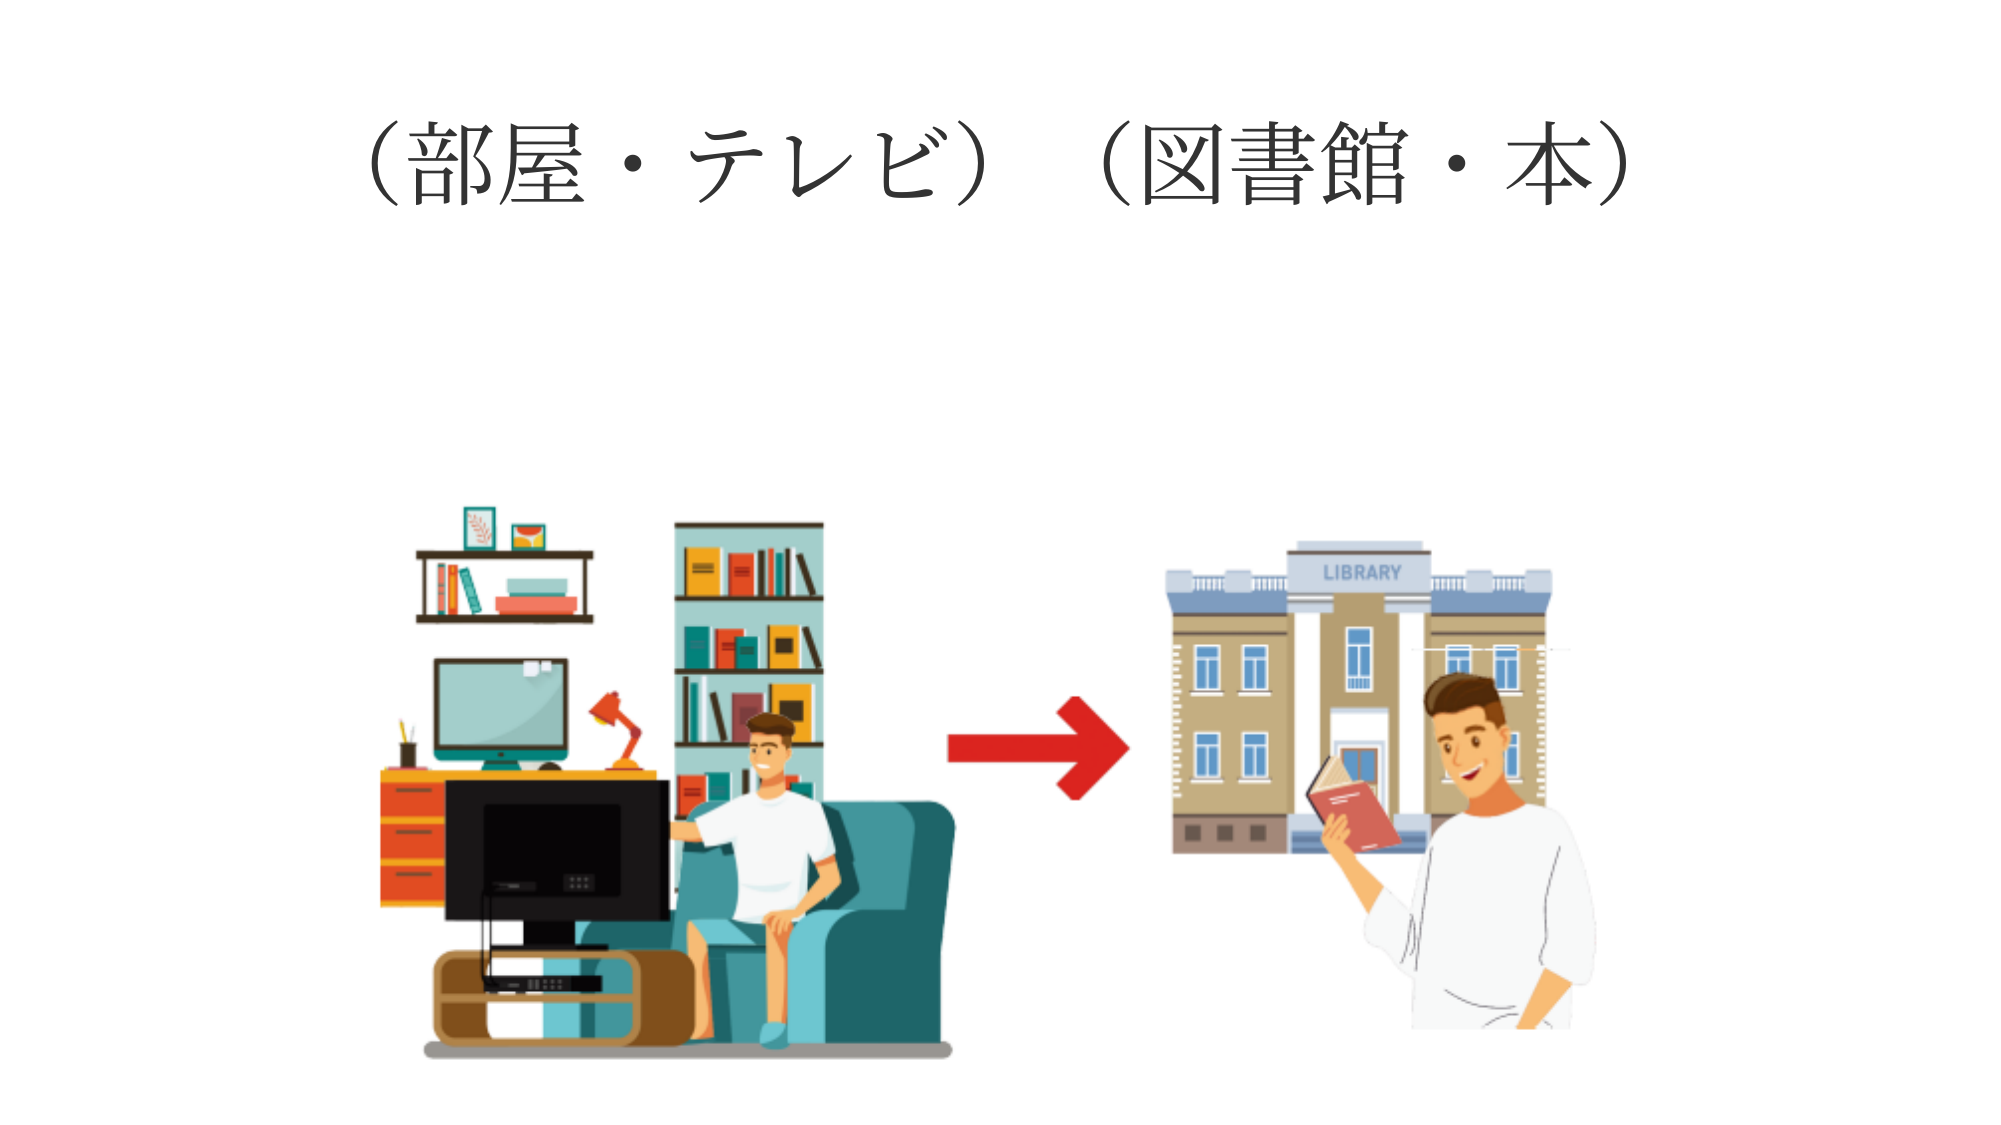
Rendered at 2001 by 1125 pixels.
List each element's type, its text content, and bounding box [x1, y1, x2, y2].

title （部屋・テレビ）（図書館・本） [137, 59, 1863, 278]
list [361, 348, 1714, 1125]
